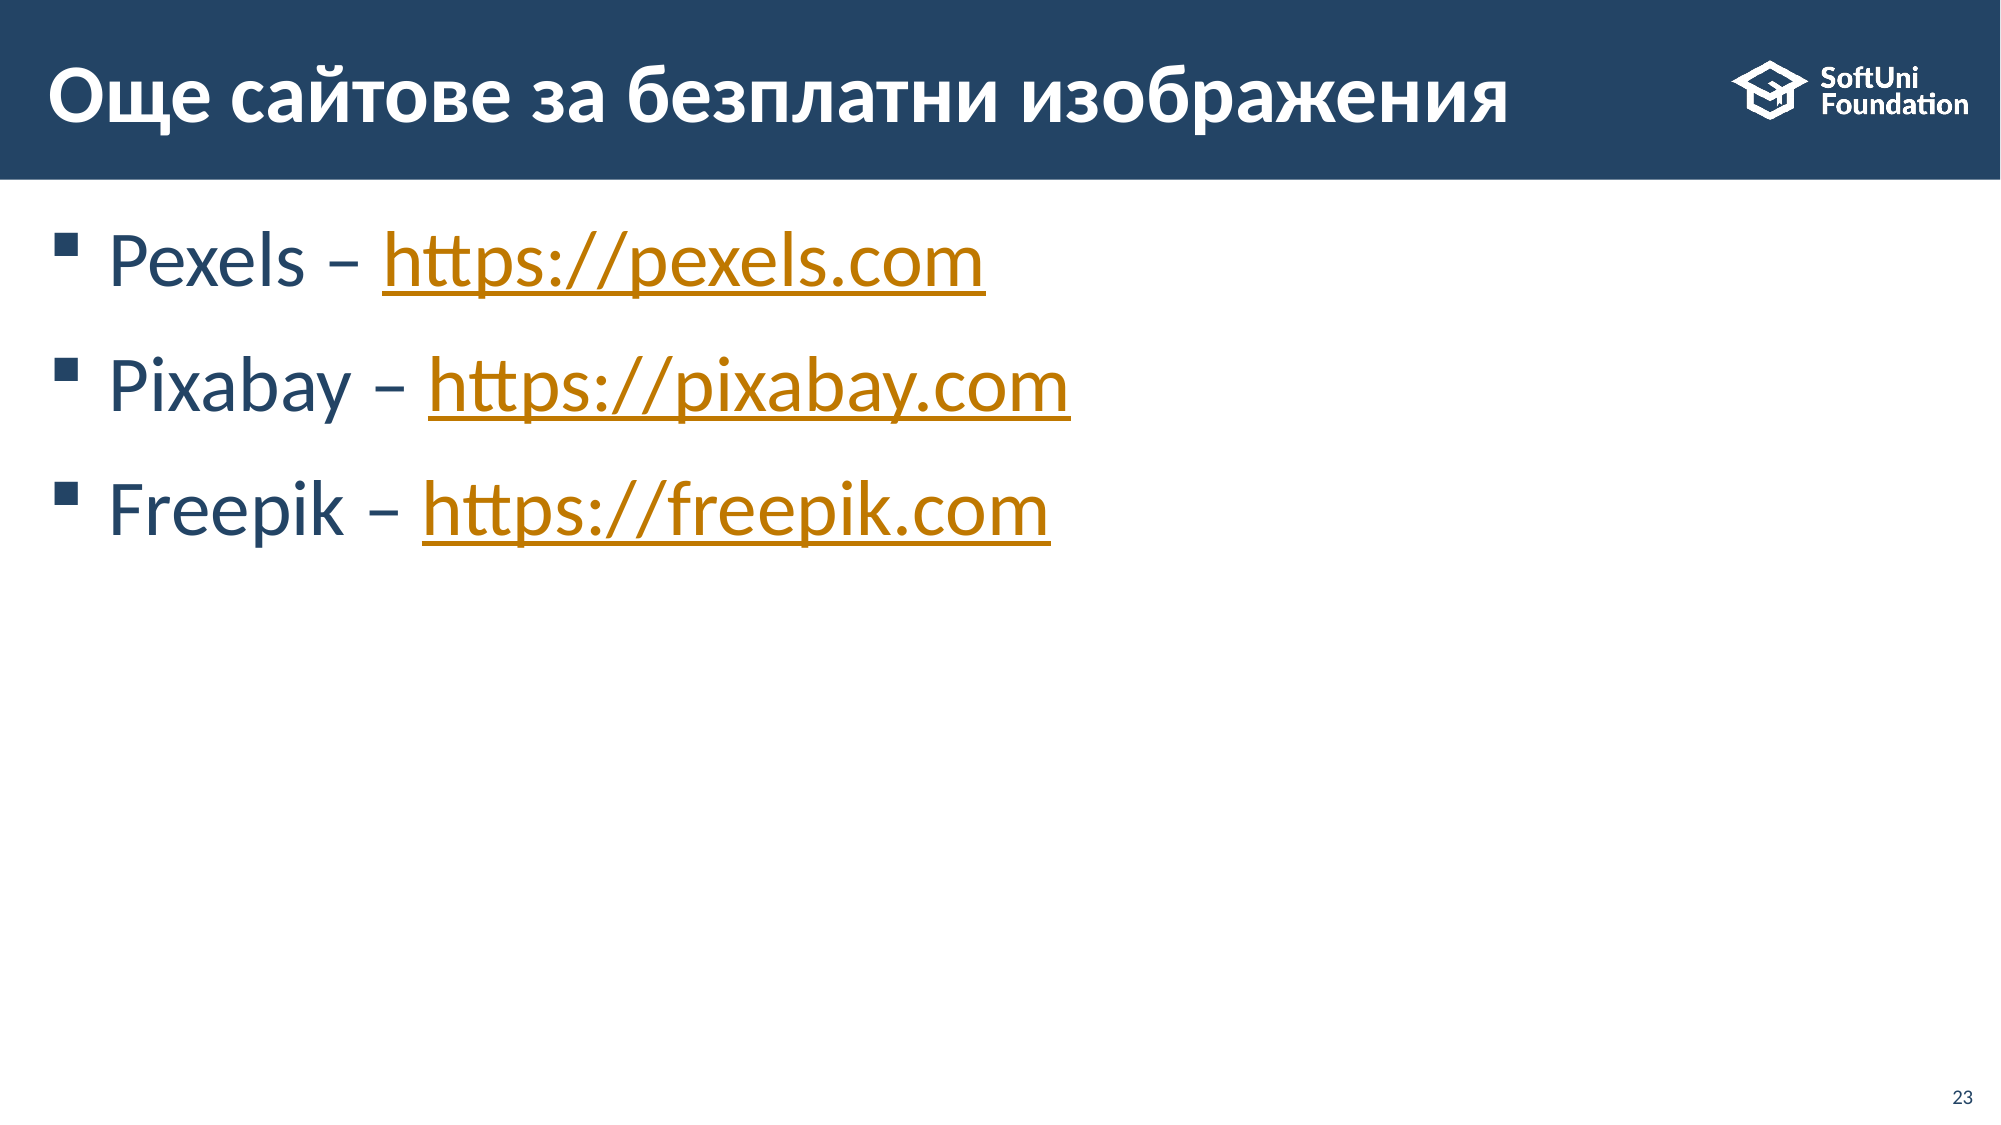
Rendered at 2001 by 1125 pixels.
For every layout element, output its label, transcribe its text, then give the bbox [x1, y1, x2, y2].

slide_number 23 [1927, 1067, 1989, 1117]
picture [1731, 60, 1968, 120]
title Още сайтове за безплатни изображения [31, 16, 1716, 162]
list Pexels – https://pexels.com Pixabay – https://pixabay.com Freepik – https://freepik.com [31, 196, 1970, 1104]
